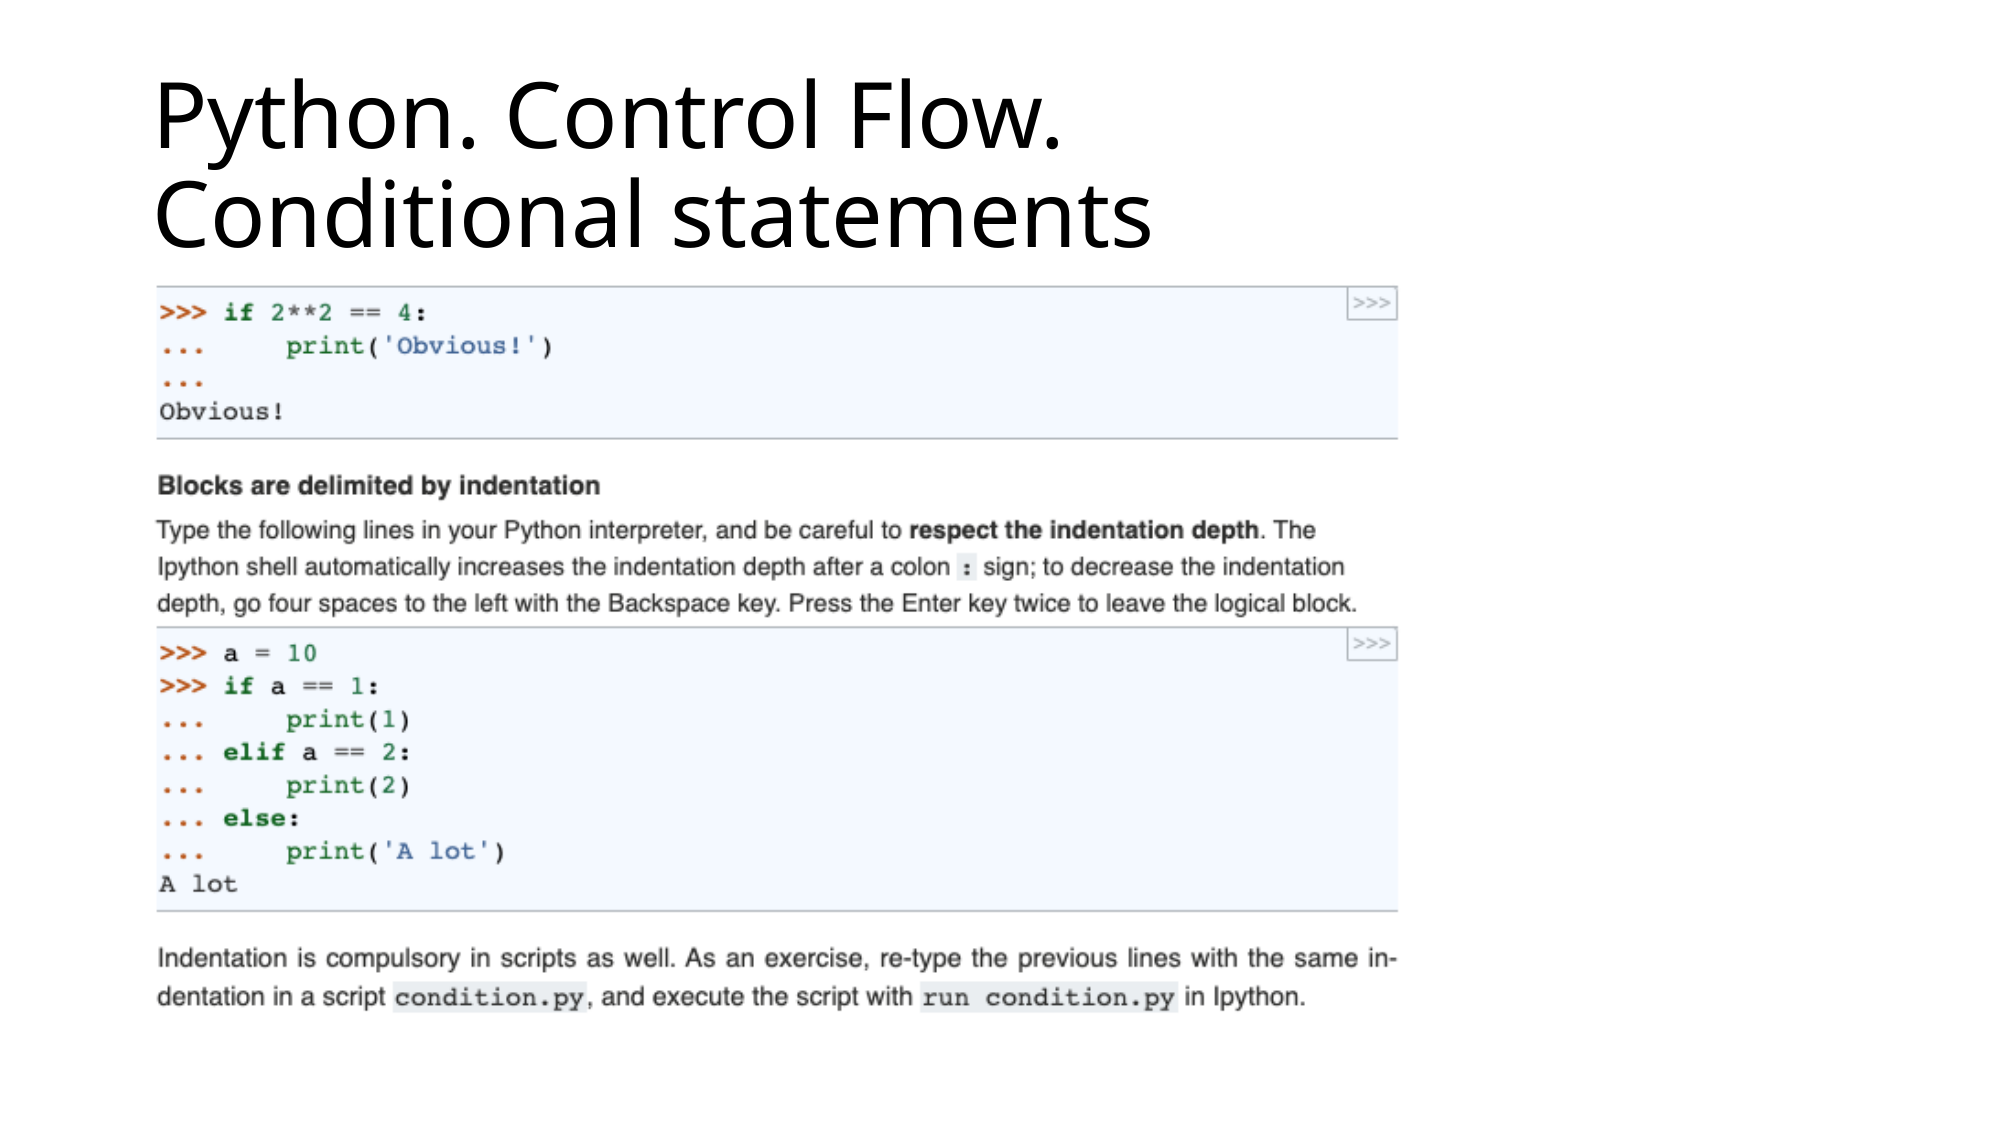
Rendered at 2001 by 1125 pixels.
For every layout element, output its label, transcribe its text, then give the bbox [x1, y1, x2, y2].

picture [137, 277, 1413, 1024]
title Python. Control Flow. Conditional statements [137, 59, 1863, 278]
